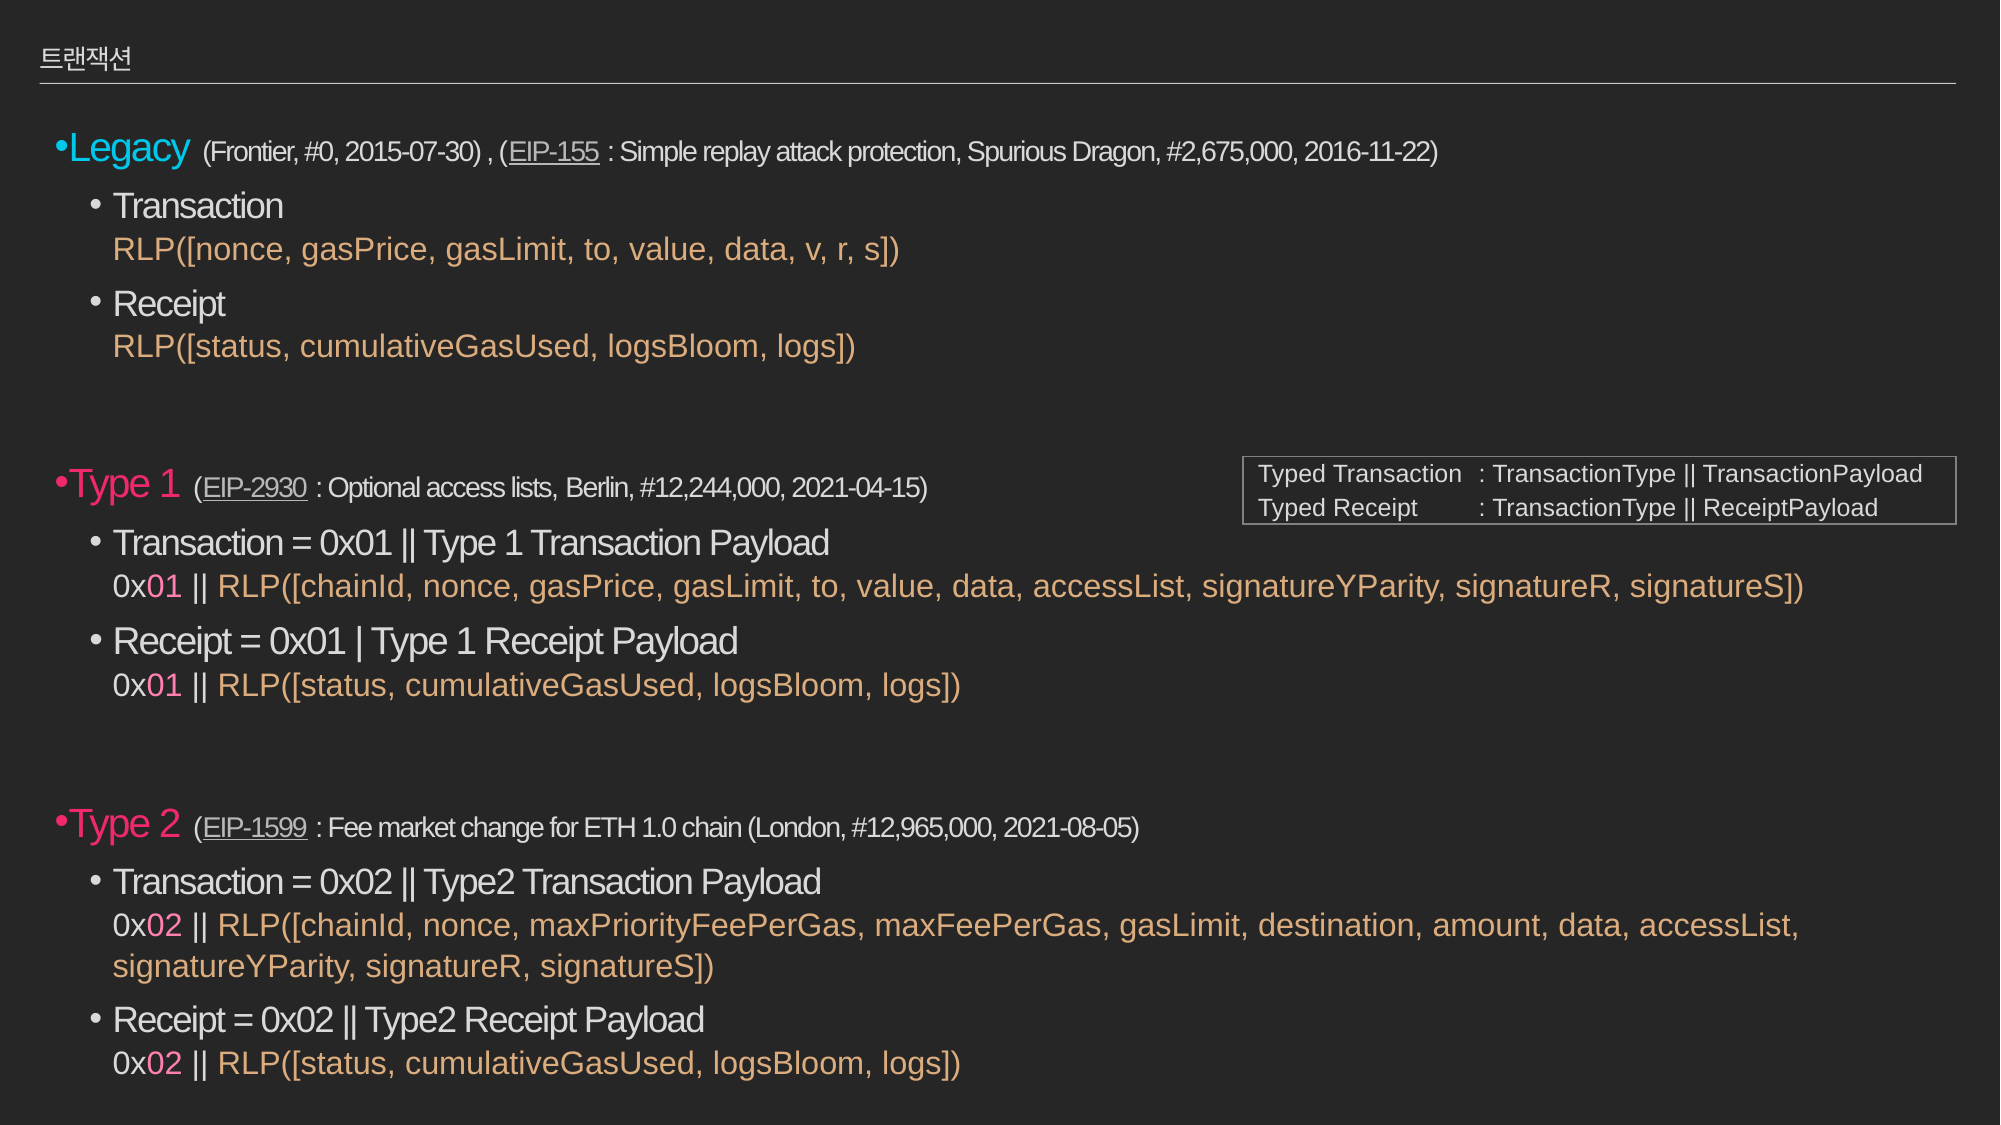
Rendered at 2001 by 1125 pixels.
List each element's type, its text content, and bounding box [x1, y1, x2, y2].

list Legacy (Frontier, #0, 2015-07-30) , (EIP-155 : Simple replay attack protection, Spurious Dragon, #2,675,000, 2016-11-22) Transaction RLP([nonce, gasPrice, gasLimit, to, value, data, v, r, s]) Receipt RLP([status, cumulativeGasUsed, logsBloom, logs]) Type 1 (EIP-2930 : Optional access lists, Berlin, #12,244,000, 2021-04-15) Transaction = 0x01 || Type 1 Transaction Payload 0x01 || RLP([chainId, nonce, gasPrice, gasLimit, to, value, data, accessList, signatureYParity, signatureR, signatureS]) Receipt = 0x01 | Type 1 Receipt Payload 0x01 || RLP([status, cumulativeGasUsed, logsBloom, logs]) Type 2 (EIP-1599 : Fee market change for ETH 1.0 chain (London, #12,965,000, 2021-08-05) Transaction = 0x02 || Type2 Transaction Payload 0x02 || RLP([chainId, nonce, maxPriorityFeePerGas, maxFeePerGas, gasLimit, destination, amount, data, accessList, signatureYParity, signatureR, signatureS]) Receipt = 0x02 || Type2 Receipt Payload 0x02 || RLP([status, cumulativeGasUsed, logsBloom, logs]) [39, 110, 1957, 1094]
table_cell : TransactionType || ReceiptPayload [1479, 490, 1955, 523]
table_header Typed Transaction [1244, 457, 1479, 490]
table_header : TransactionType || TransactionPayload [1479, 457, 1955, 490]
title 트랜잭션 [39, 31, 1961, 84]
table_cell Typed Receipt [1244, 490, 1479, 523]
